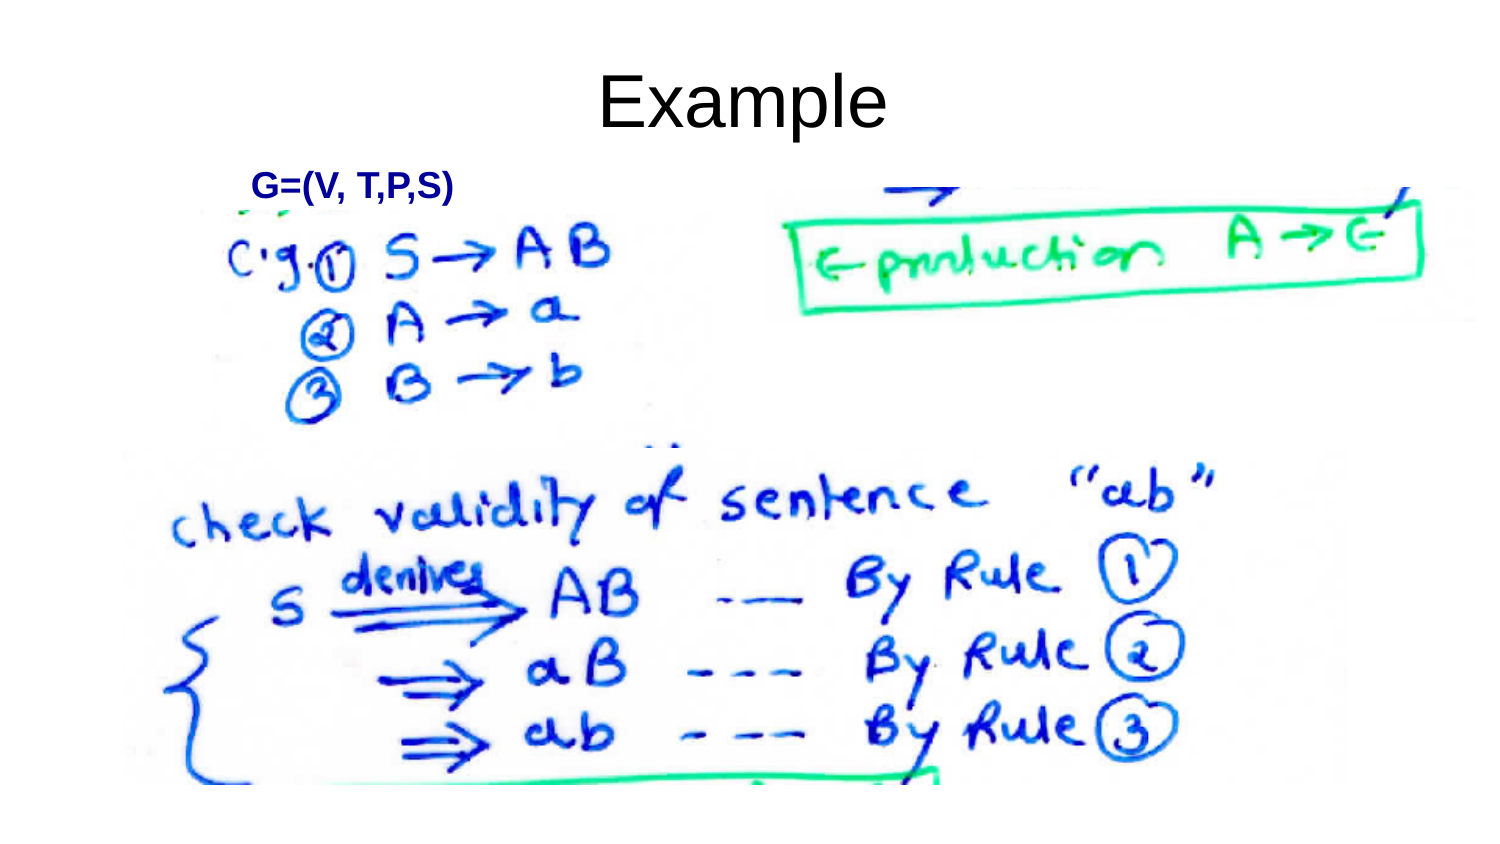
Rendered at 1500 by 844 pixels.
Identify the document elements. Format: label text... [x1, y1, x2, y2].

picture [766, 187, 1475, 322]
picture [121, 210, 1348, 785]
text_box G=(V, T,P,S) [235, 153, 562, 208]
title Example [44, 28, 1442, 167]
